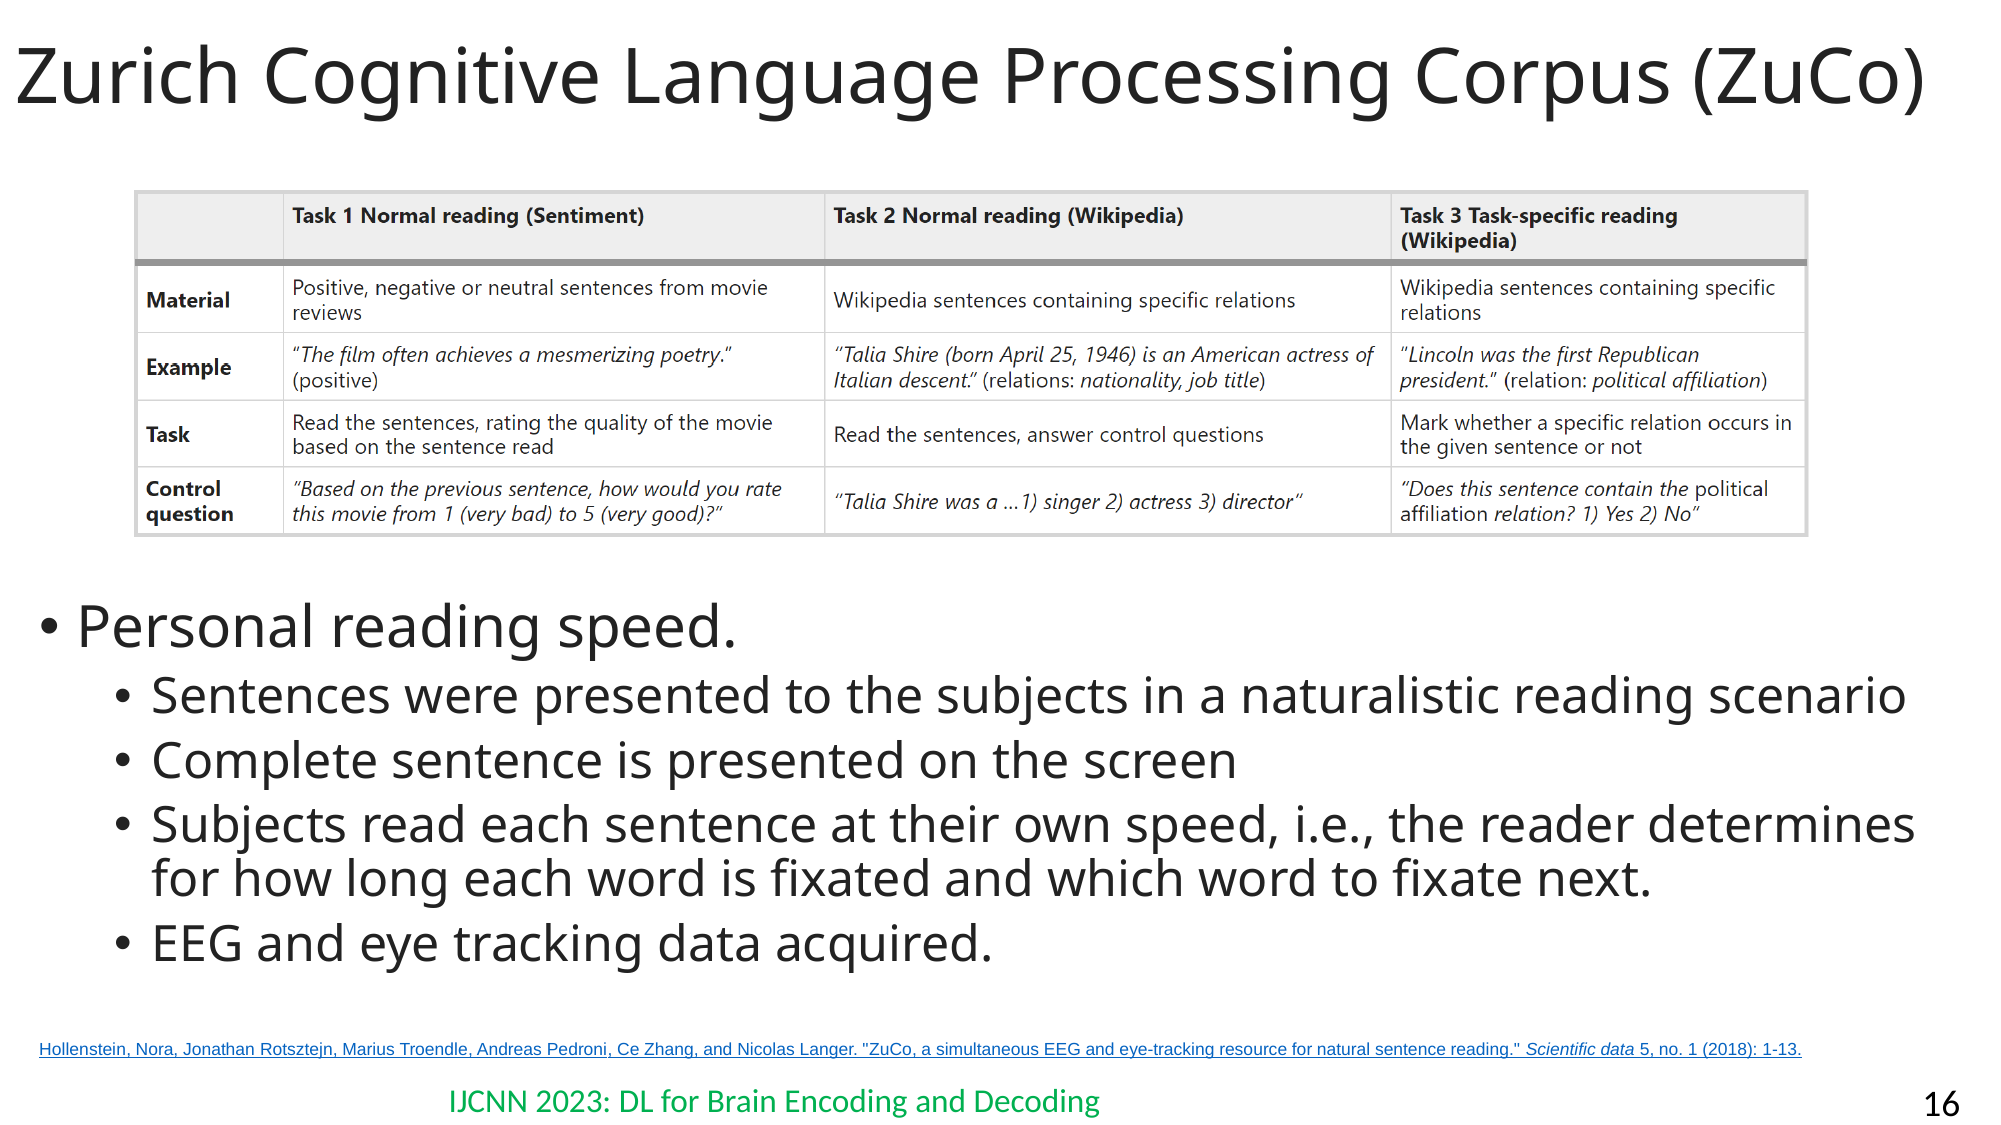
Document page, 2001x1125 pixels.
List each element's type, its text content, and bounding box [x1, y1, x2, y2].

list Personal reading speed. Sentences were presented to the subjects in a naturalistic reading scenario Complete sentence is presented on the screen Subjects read each sentence at their own speed, i.e., the reader determines for how long each word is fixated and which word to fixate next. EEG and eye tracking data acquired. [24, 590, 1975, 1032]
title Zurich Cognitive Language Processing Corpus (ZuCo) [0, 0, 2000, 157]
list Hollenstein, Nora, Jonathan Rotsztejn, Marius Troendle, Andreas Pedroni, Ce Zhang, and Nicolas Langer. "ZuCo, a simultaneous EEG and eye-tracking resource for natural sentence reading." Scientific data 5, no. 1 (2018): 1-13. [24, 1032, 1975, 1072]
footer IJCNN 2023: DL for Brain Encoding and Decoding [433, 1072, 1412, 1111]
picture [122, 181, 1813, 545]
slide_number 16 [1412, 1072, 1975, 1125]
